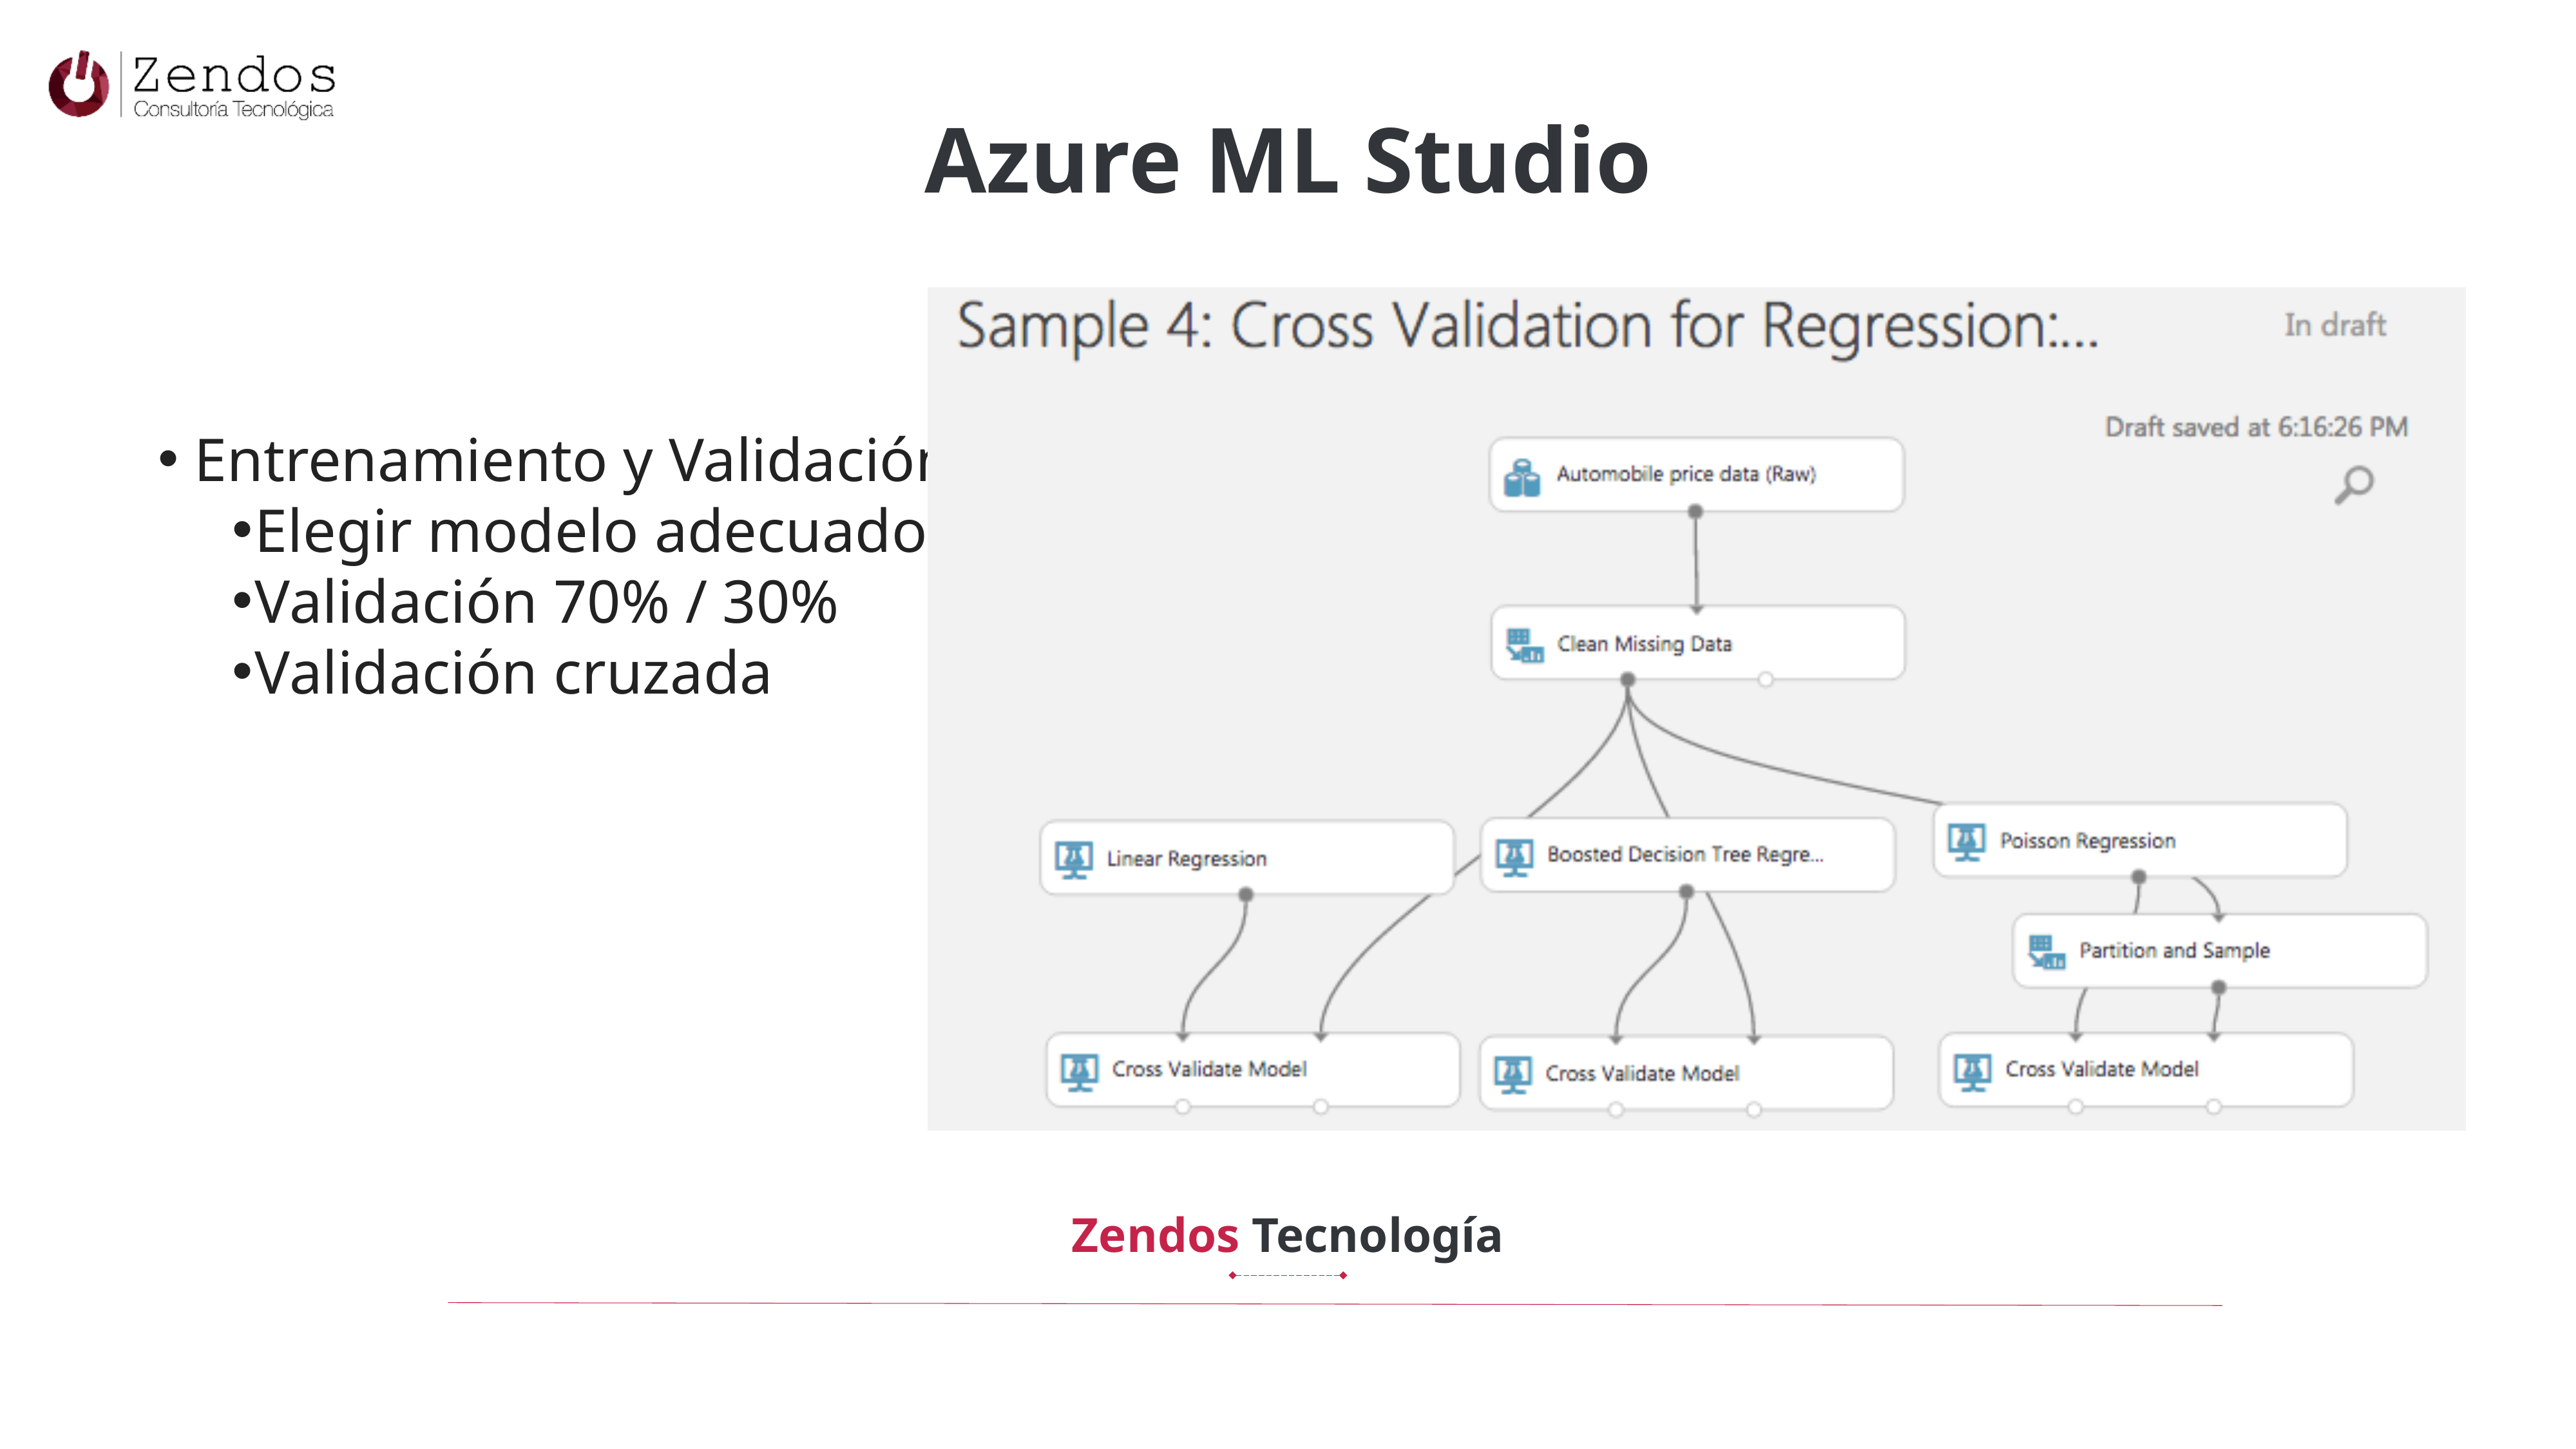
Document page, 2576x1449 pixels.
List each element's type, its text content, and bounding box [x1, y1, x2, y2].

text_box Entrenamiento y Validación Elegir modelo adecuado Validación 70% / 30% Validación cruzada [149, 417, 928, 781]
picture [0, 5, 341, 190]
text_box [448, 1302, 2222, 1306]
text_box Zendos Tecnología [1052, 1195, 1524, 1271]
picture [928, 287, 2466, 1131]
text_box Azure ML Studio [924, 103, 1652, 211]
